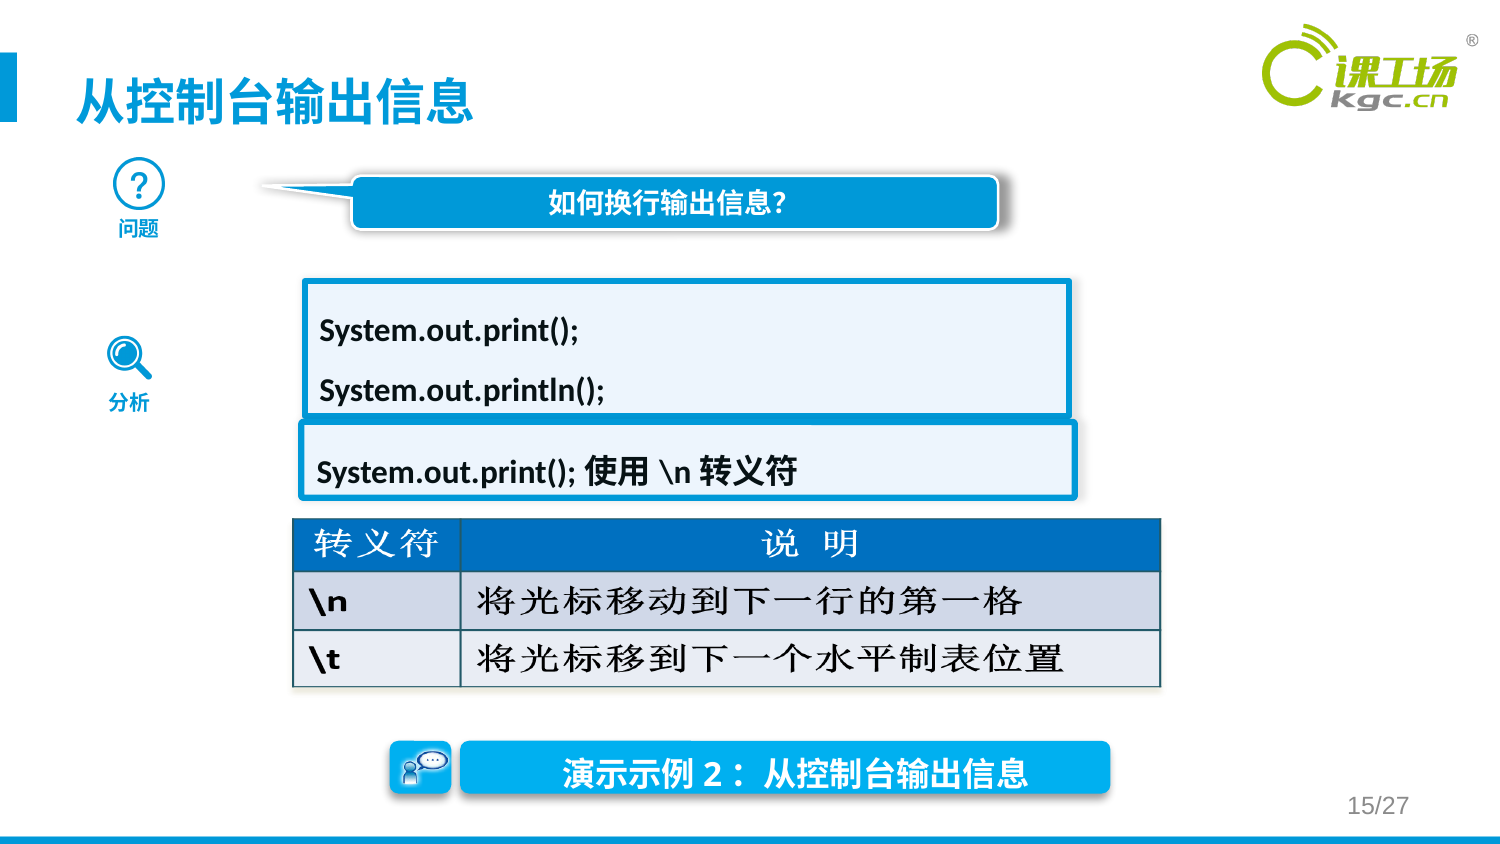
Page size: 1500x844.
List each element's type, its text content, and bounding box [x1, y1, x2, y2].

text_box 如何换行输出信息？ [261, 175, 999, 230]
slide_number 15/27 [1074, 782, 1425, 828]
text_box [389, 740, 1111, 802]
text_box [102, 157, 176, 249]
text_box System.out.print();使用\n转义符 [301, 421, 1075, 498]
text_box System.out.print(); System.out.println(); [304, 281, 1070, 416]
text_box 从控制台输出信息 [74, 33, 1425, 175]
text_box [93, 334, 166, 423]
picture [0, 0, 1500, 836]
